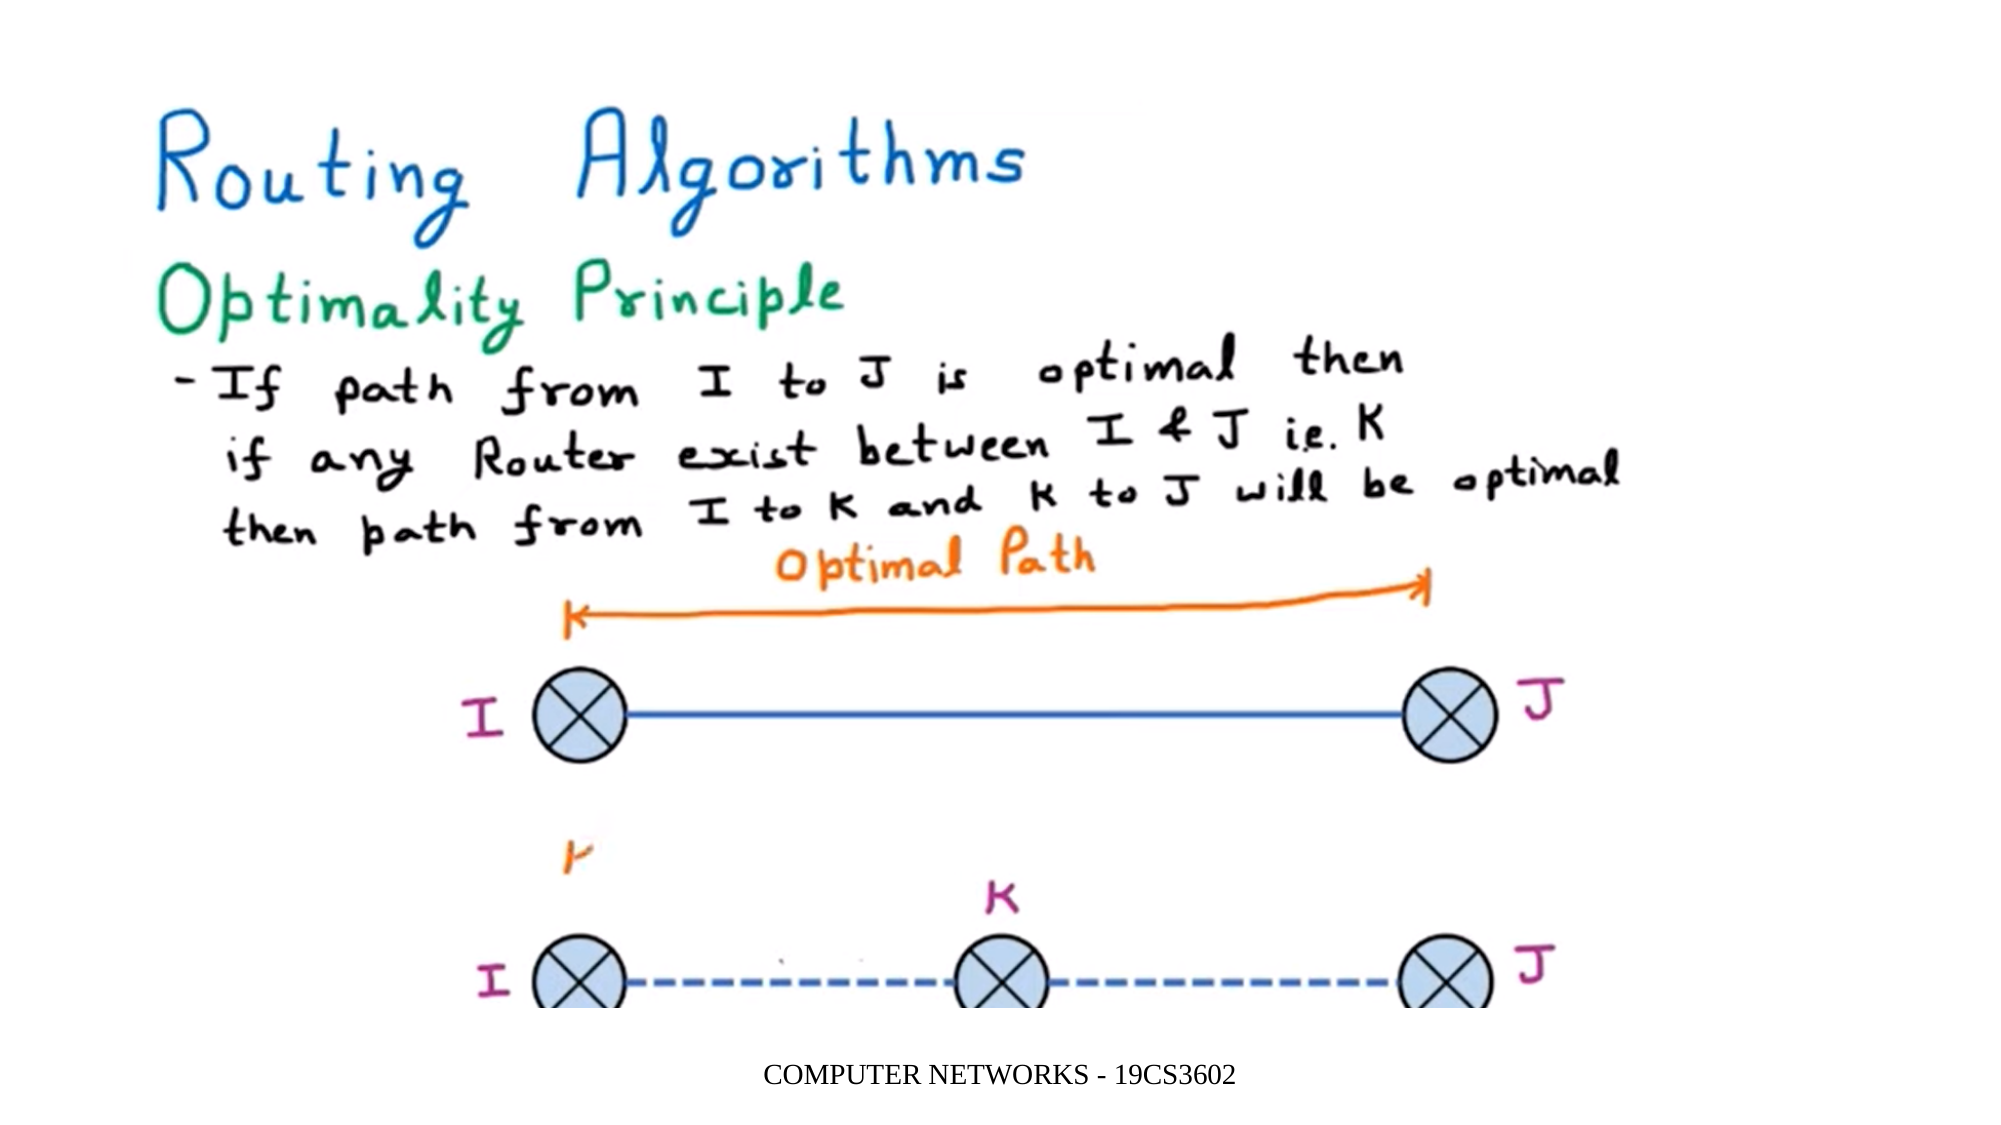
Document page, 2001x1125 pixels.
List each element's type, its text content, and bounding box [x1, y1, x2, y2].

footer COMPUTER NETWORKS - 19CS3602 [662, 1042, 1338, 1103]
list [122, 99, 1771, 1009]
